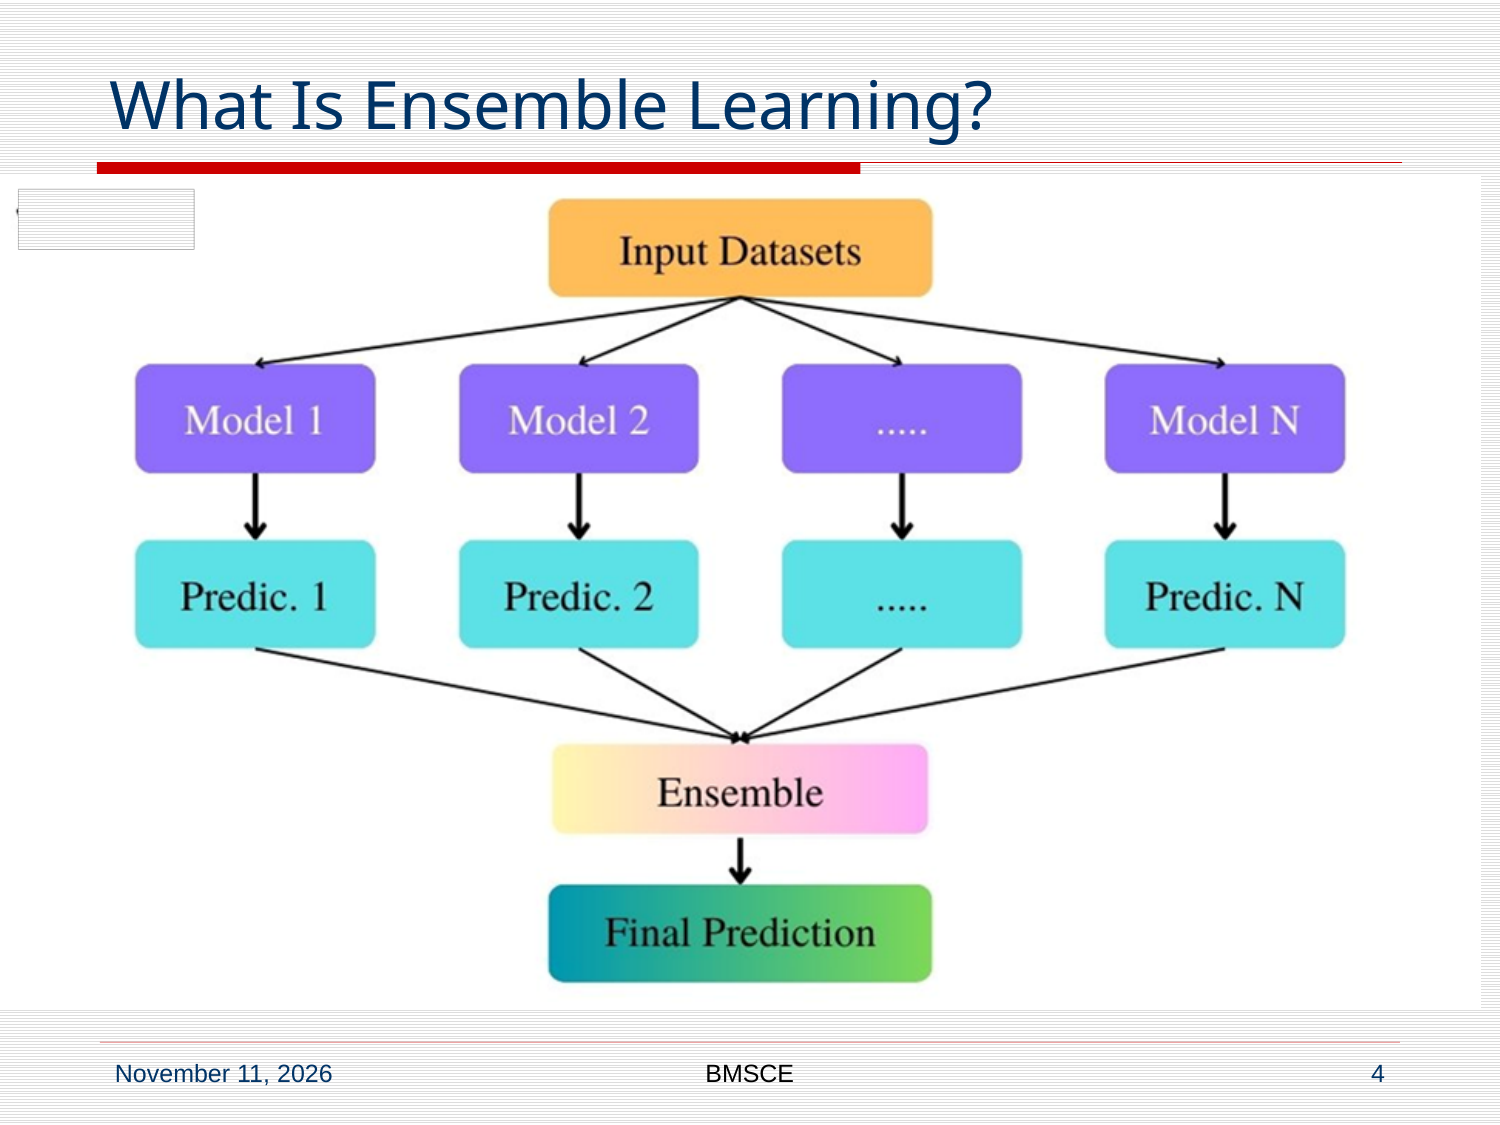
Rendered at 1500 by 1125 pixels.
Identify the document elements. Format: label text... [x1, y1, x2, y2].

slide_number 4 [1074, 1049, 1401, 1103]
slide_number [99, 1049, 426, 1103]
picture [0, 174, 1482, 1008]
footer BMSCE [512, 1049, 988, 1103]
title What Is Ensemble Learning? [94, 24, 1407, 150]
